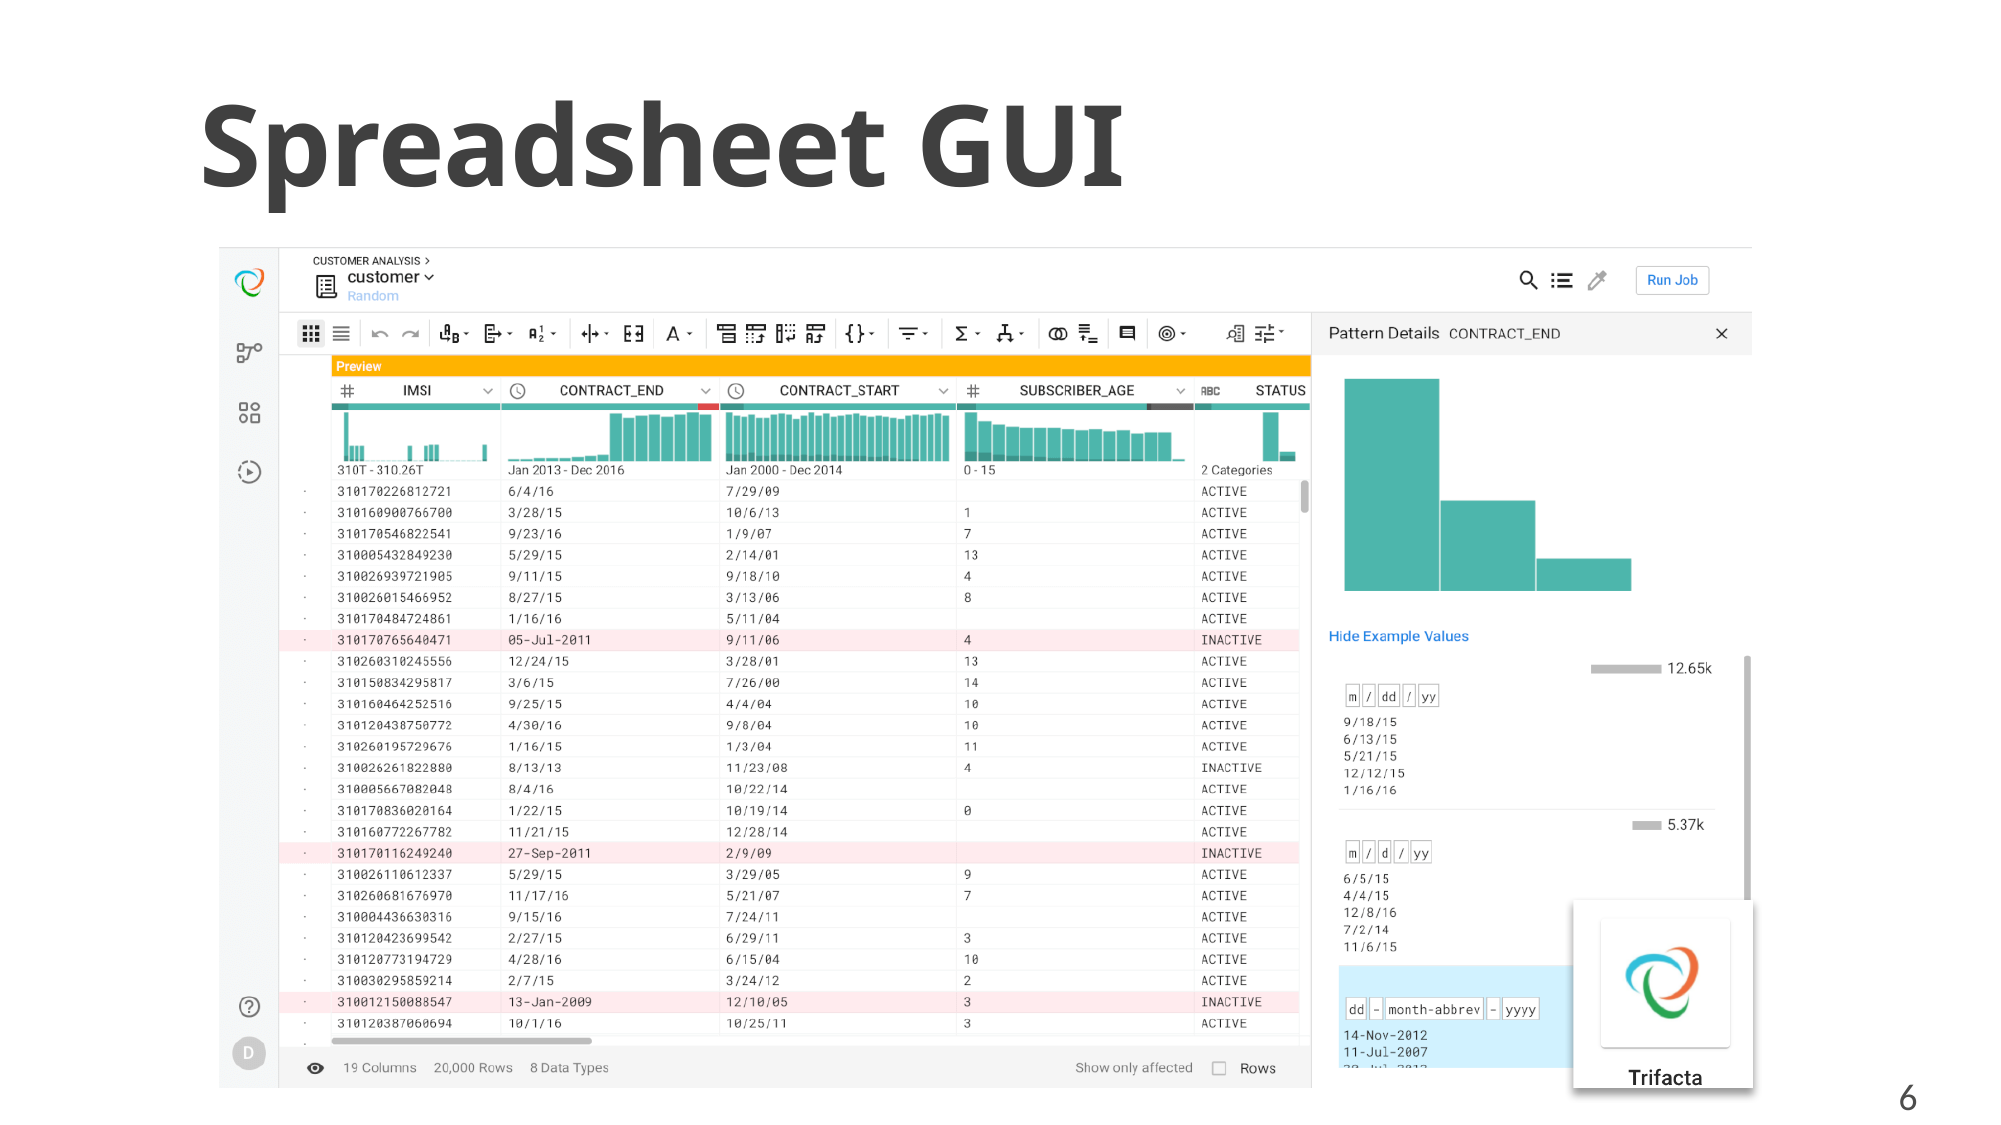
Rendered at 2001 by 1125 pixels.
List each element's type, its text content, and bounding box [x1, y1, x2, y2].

slide_number 6 [1883, 1065, 2000, 1125]
picture [219, 247, 1753, 1089]
title Spreadsheet GUI [184, 87, 1627, 202]
